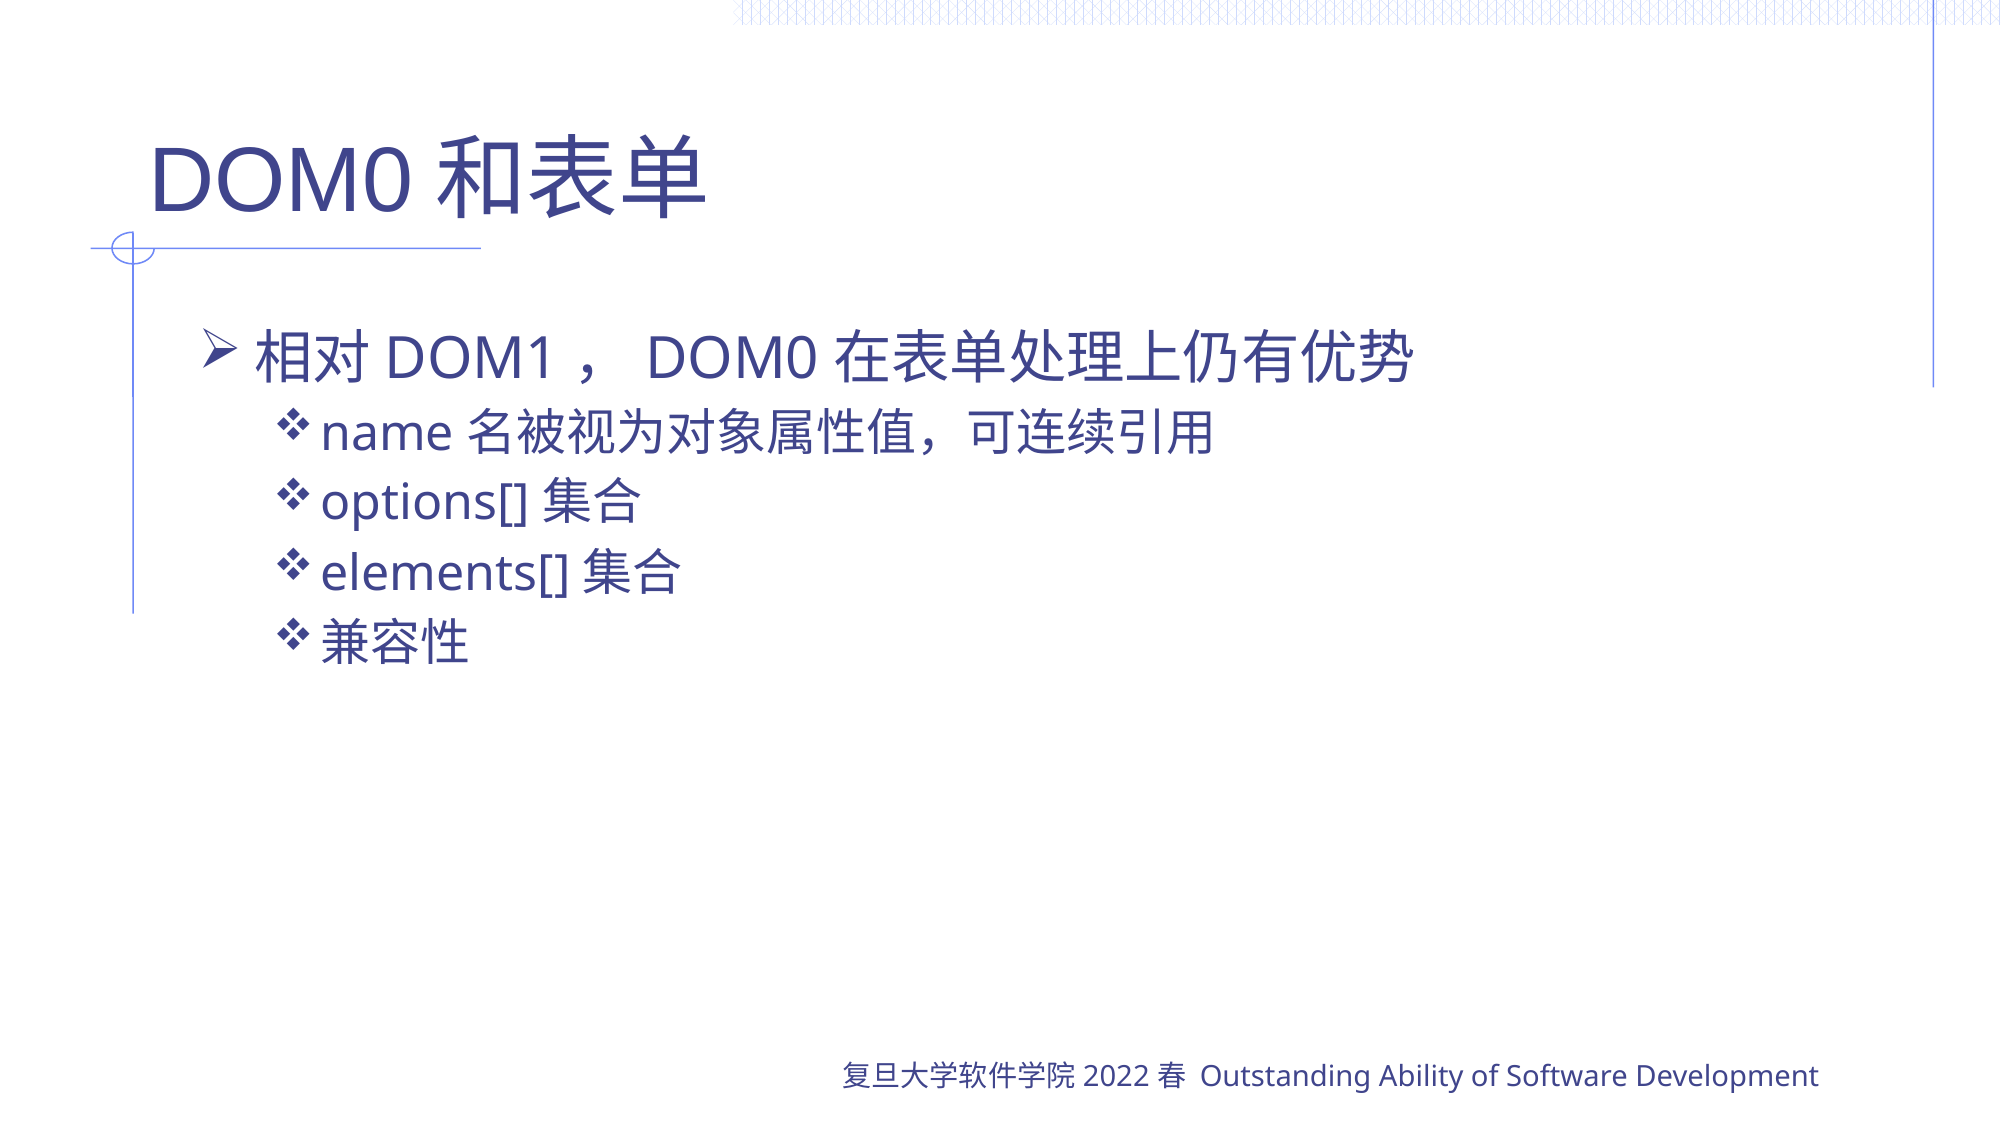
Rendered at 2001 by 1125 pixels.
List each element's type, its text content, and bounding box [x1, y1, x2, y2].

title DOM0和表单 [133, 50, 1834, 238]
list 相对DOM1，DOM0在表单处理上仍有优势 name名被视为对象属性值，可连续引用 options[]集合 elements[]集合 兼容性 [183, 312, 1884, 988]
